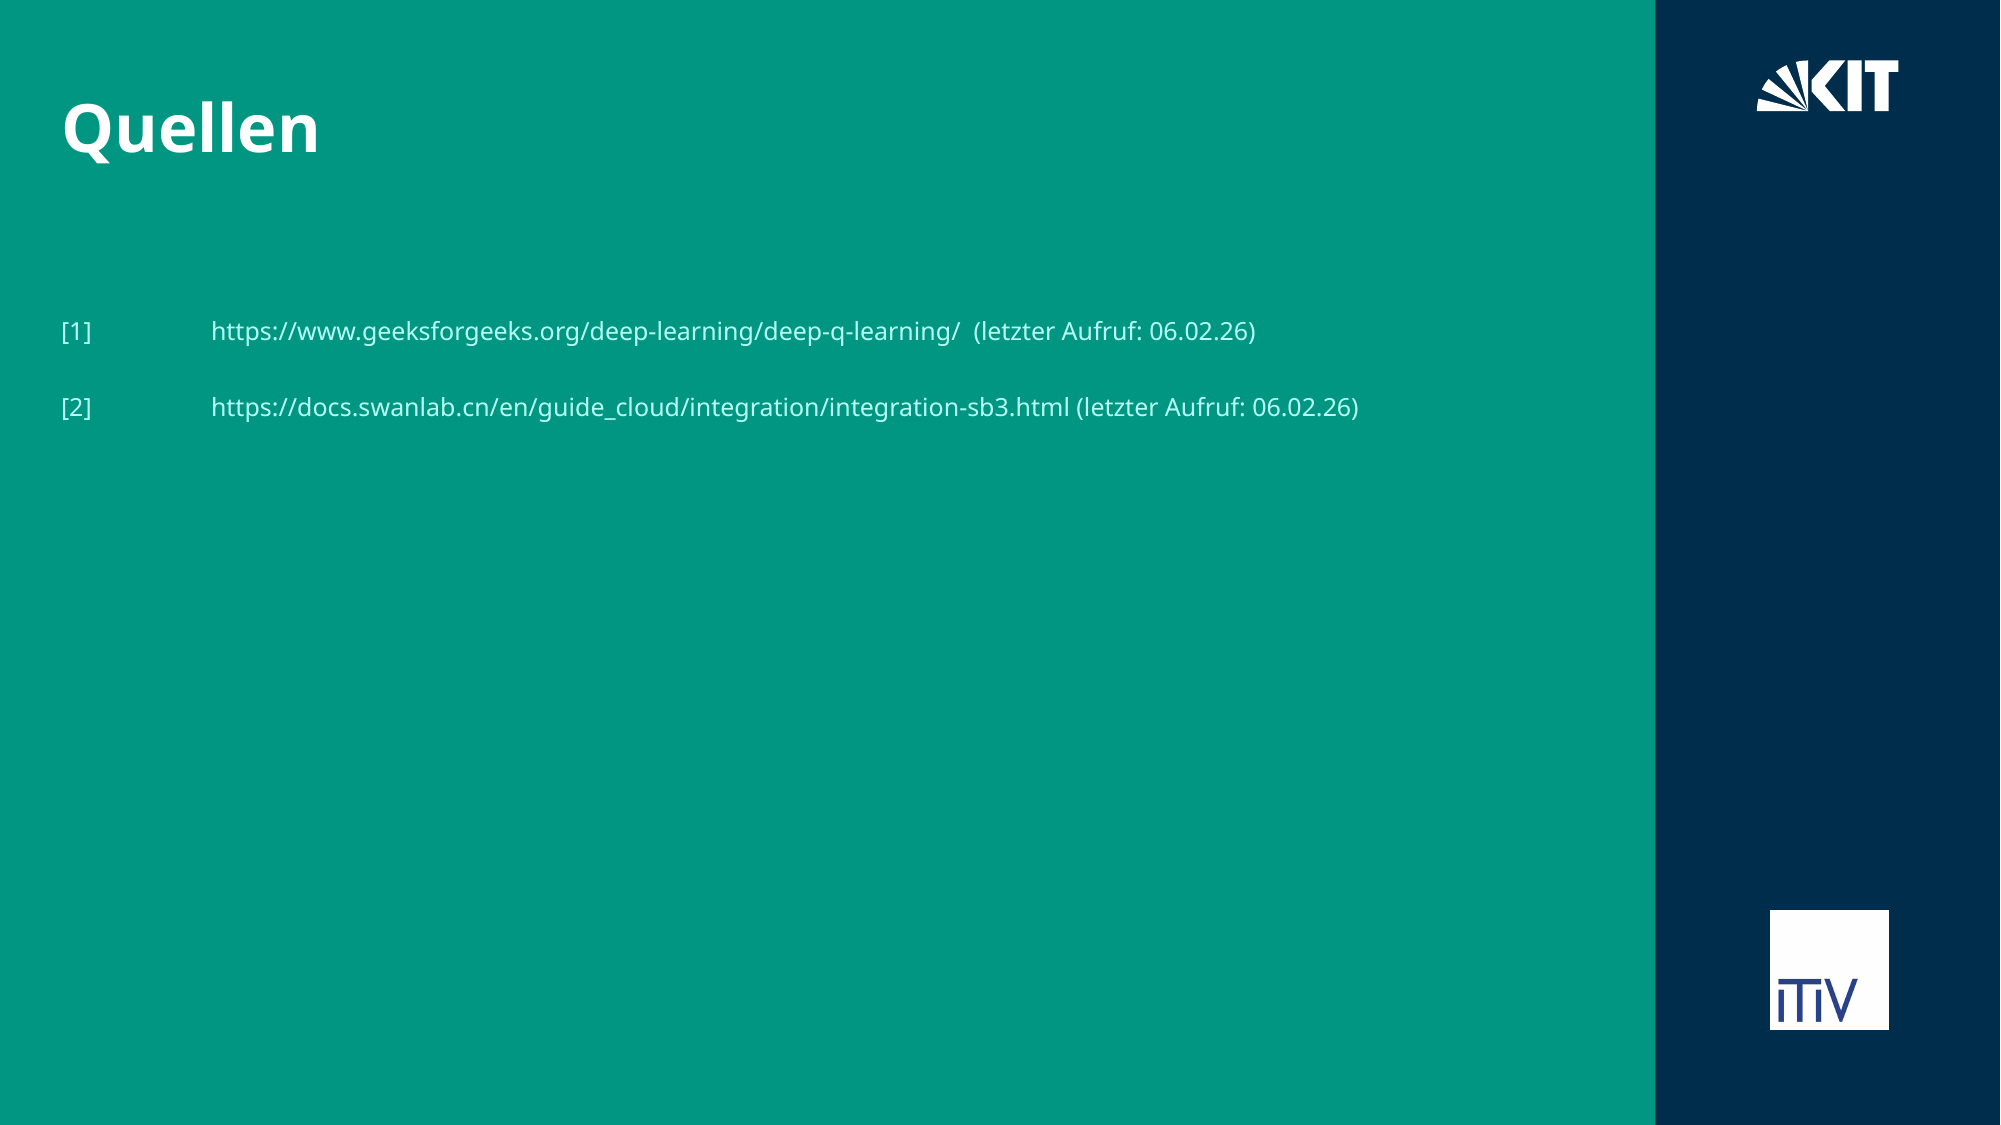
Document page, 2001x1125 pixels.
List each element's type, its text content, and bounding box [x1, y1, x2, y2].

picture [1770, 910, 1889, 1030]
list [1] https://www.geeksforgeeks.org/deep-learning/deep-q-learning/ (letzter Aufruf: 06.02.26) [2] https://docs.swanlab.cn/en/guide_cloud/integration/integration-sb3.html (letzter Aufruf: 06.02.26) [60, 278, 1520, 1047]
title Quellen [60, 60, 1142, 209]
